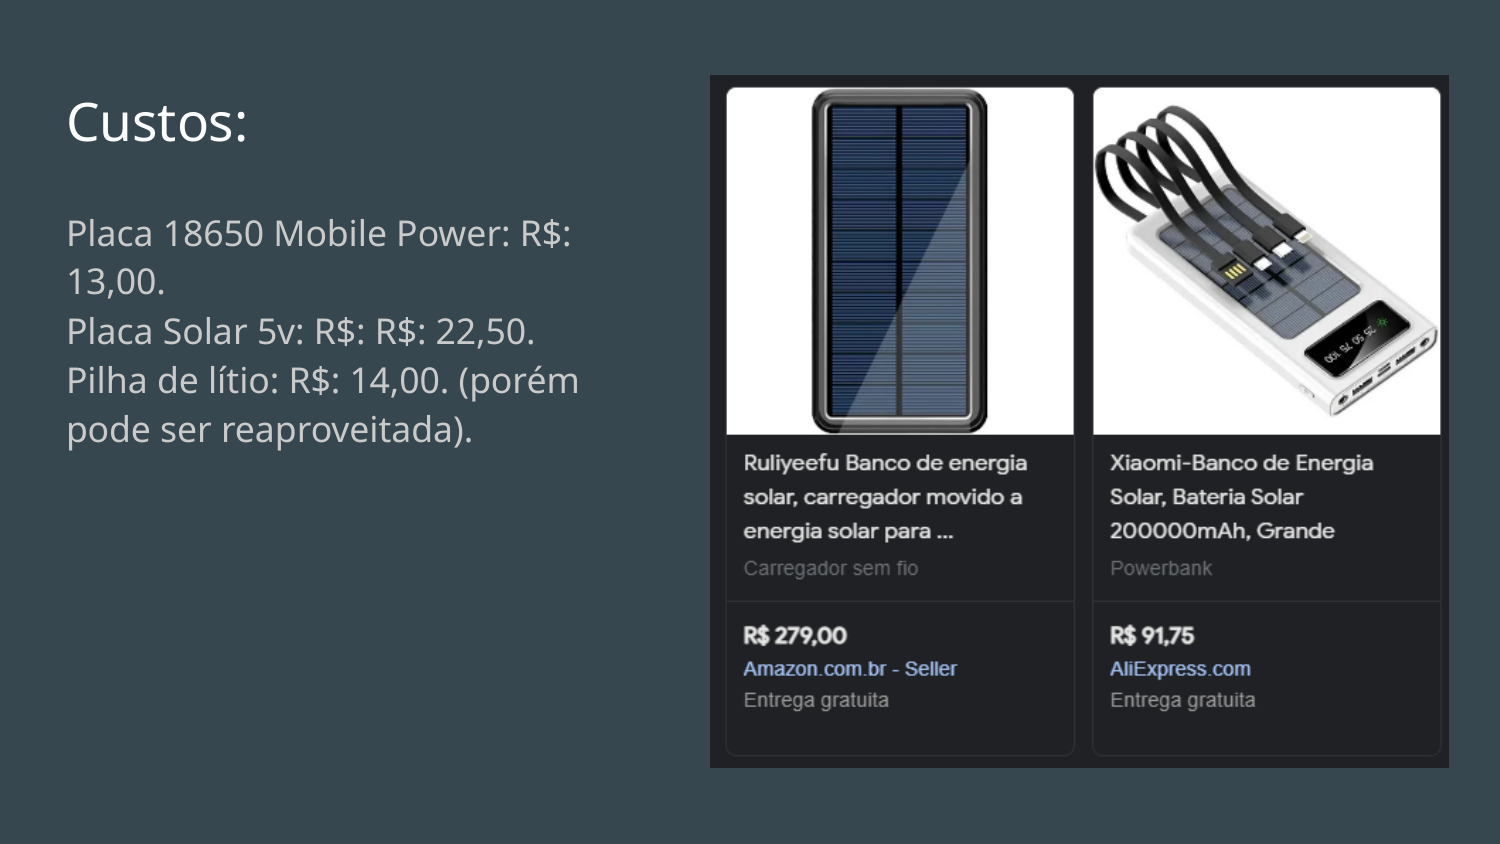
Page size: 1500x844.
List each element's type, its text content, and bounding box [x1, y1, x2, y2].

picture [709, 75, 1450, 769]
list Placa 18650 Mobile Power: R$: 13,00. Placa Solar 5v: R$: R$: 22,50. Pilha de lítio: R$: 14,00. (porém pode ser reaproveitada). [51, 189, 673, 465]
title Custos: [51, 72, 1449, 167]
